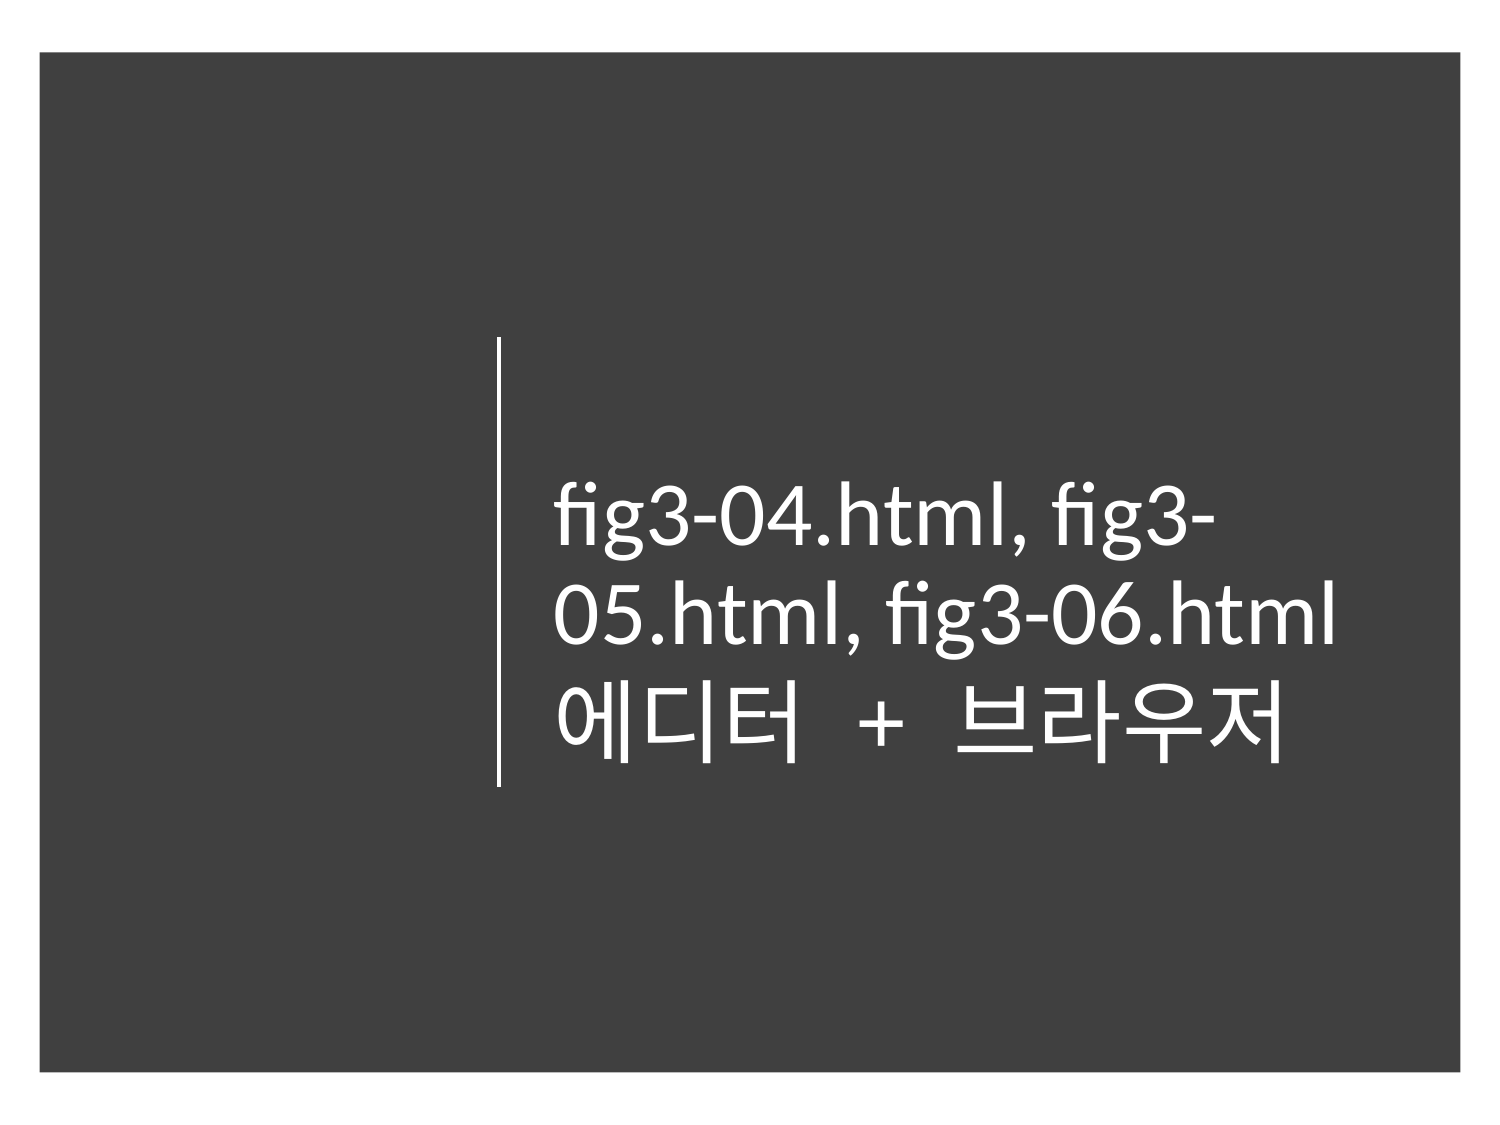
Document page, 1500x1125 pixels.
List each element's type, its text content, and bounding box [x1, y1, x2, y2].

text_box fig3-04.html, fig3-05.html, fig3-06.html 에디터 + 브라우저 [538, 158, 1372, 967]
text_box [38, 51, 1461, 1073]
text_box [187, 278, 1313, 629]
